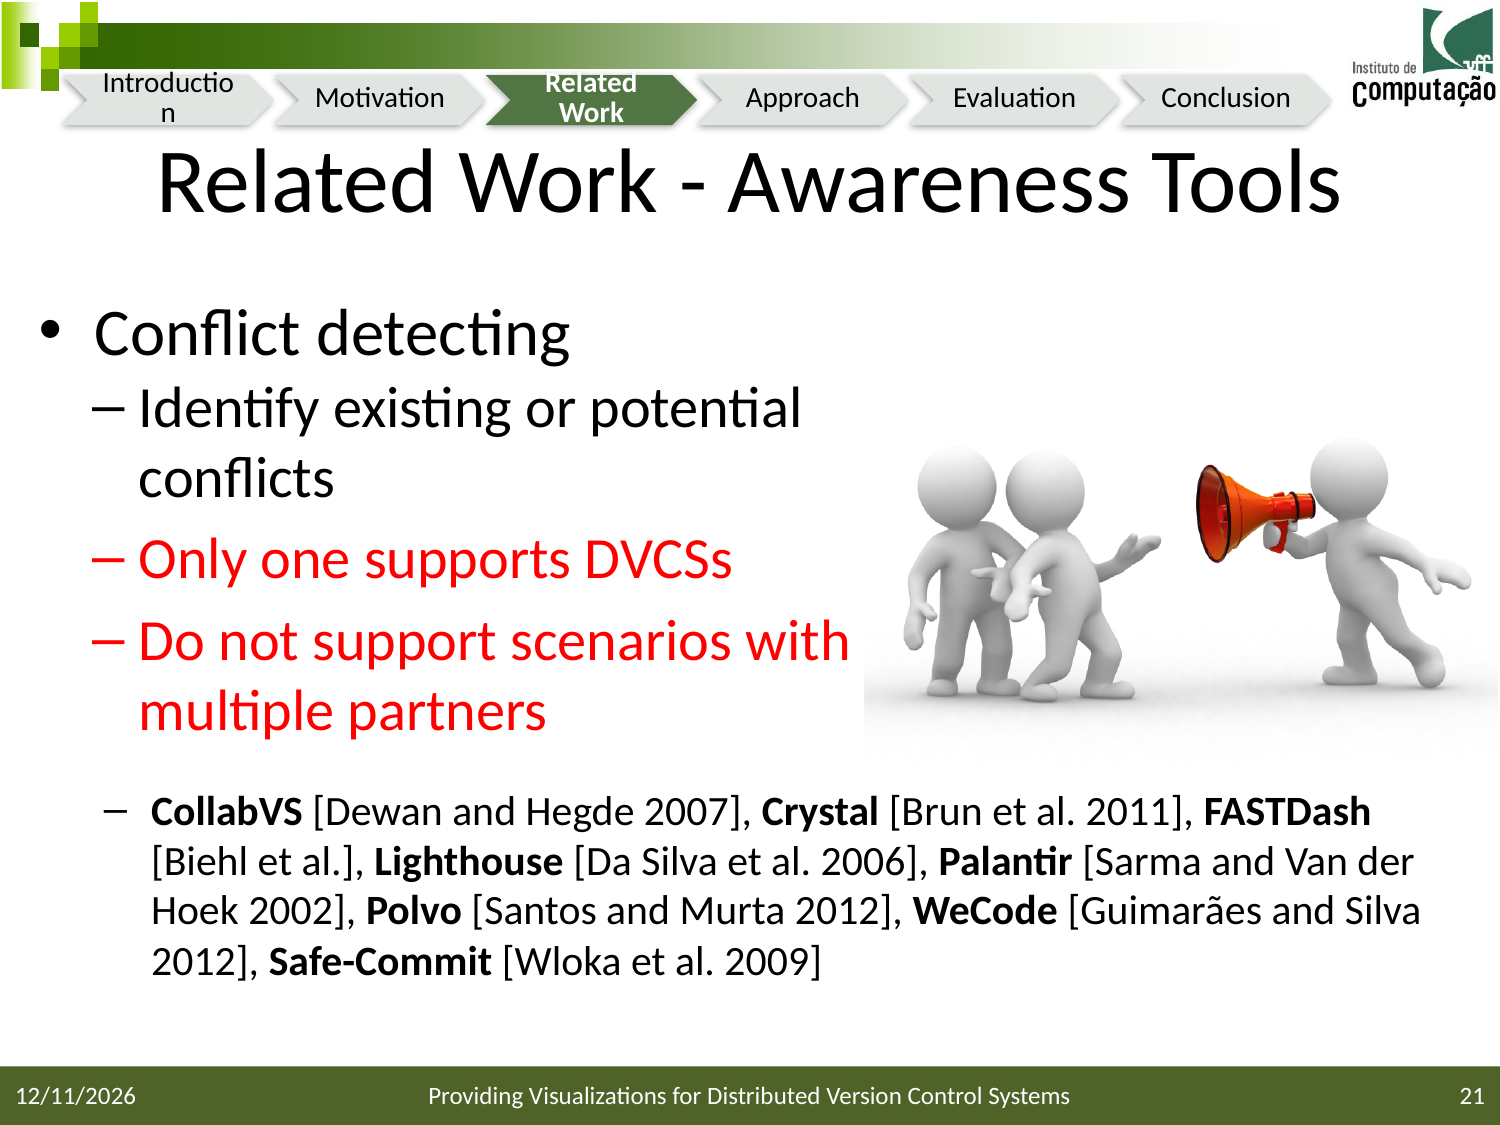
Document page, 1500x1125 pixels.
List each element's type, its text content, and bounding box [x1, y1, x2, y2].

title Related Work - Awareness Tools [23, 82, 1477, 270]
list Conflict detecting CollabVS [Dewan and Hegde 2007], Crystal [Brun et al. 2011], FASTDash [Biehl et al.], Lighthouse [Da Silva et al. 2006], Palantir [Sarma and Van der Hoek 2002], Polvo [Santos and Murta 2012], WeCode [Guimarães and Silva 2012], Safe-Commit [Wloka et al. 2009] [23, 281, 1477, 371]
picture [864, 373, 1499, 769]
list Conflict detecting CollabVS [Dewan and Hegde 2007], Crystal [Brun et al. 2011], FASTDash [Biehl et al.], Lighthouse [Da Silva et al. 2006], Palantir [Sarma and Van der Hoek 2002], Polvo [Santos and Murta 2012], WeCode [Guimarães and Silva 2012], Safe-Commit [Wloka et al. 2009] [23, 777, 1477, 1041]
text_box Identify existing or potential conflicts Only one supports DVCSs Do not support scenarios with multiple partners [2, 361, 915, 820]
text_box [62, 74, 1333, 126]
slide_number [0, 1065, 350, 1125]
footer Providing Visualizations for Distributed Version Control Systems [362, 1065, 1138, 1125]
slide_number 21 [1149, 1065, 1500, 1125]
